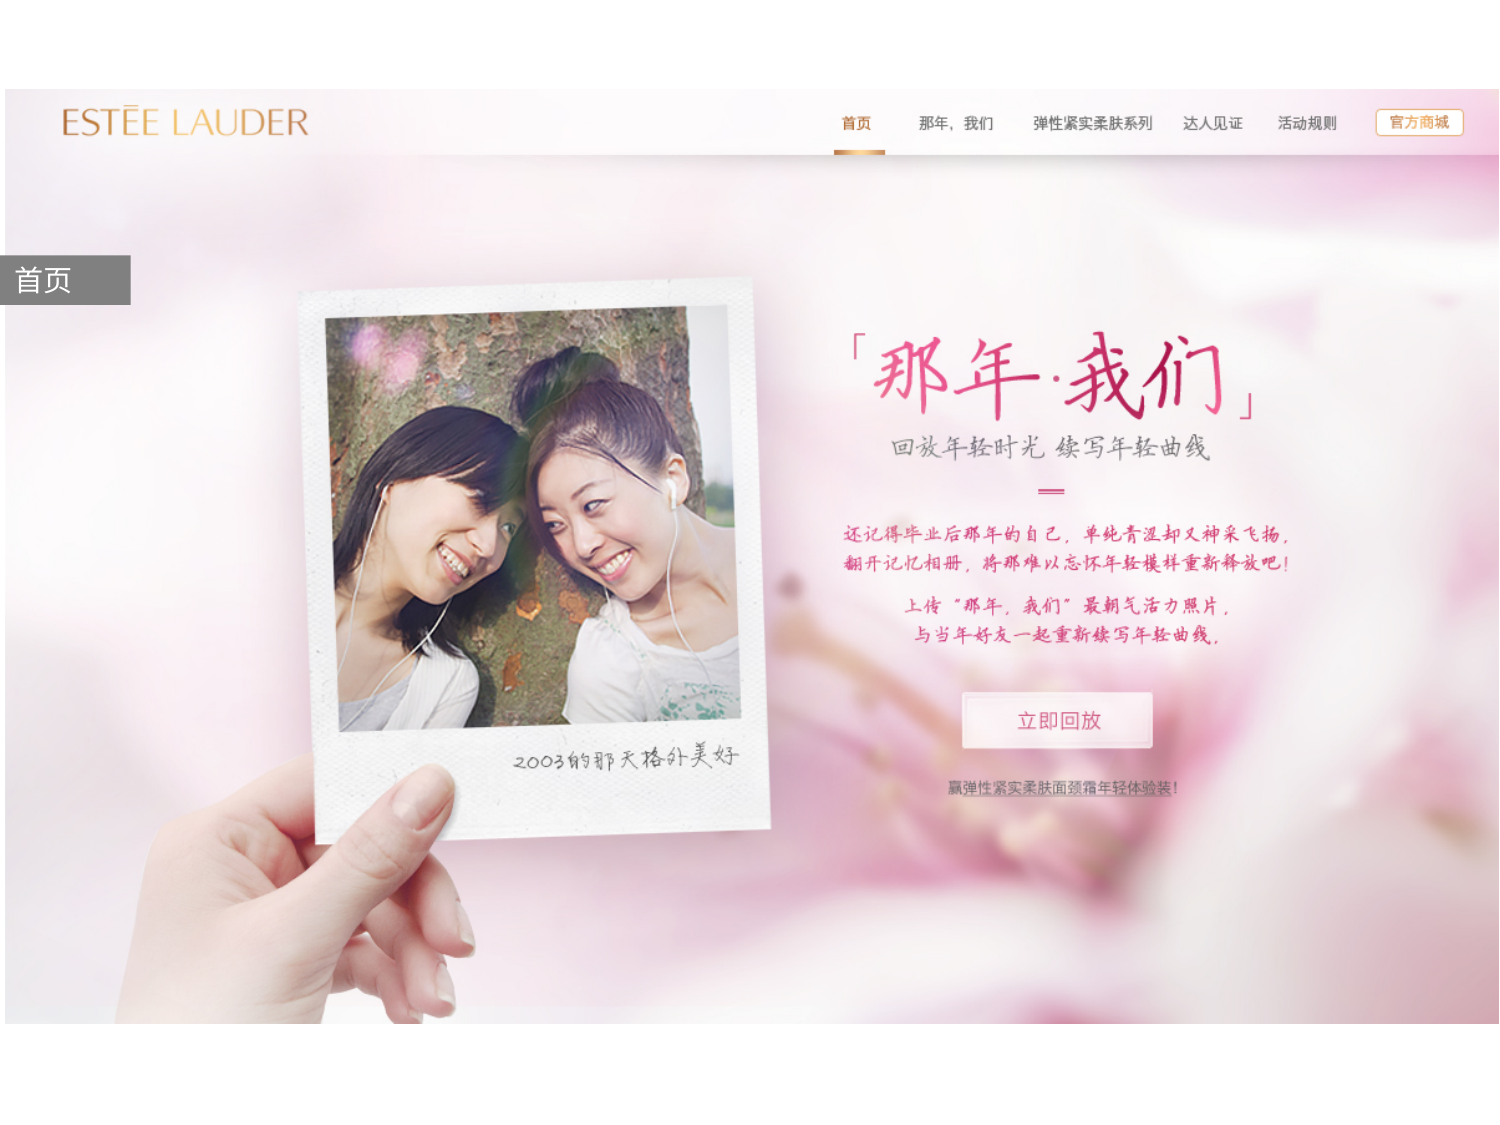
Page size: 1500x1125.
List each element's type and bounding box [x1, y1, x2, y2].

picture [5, 89, 1500, 1024]
